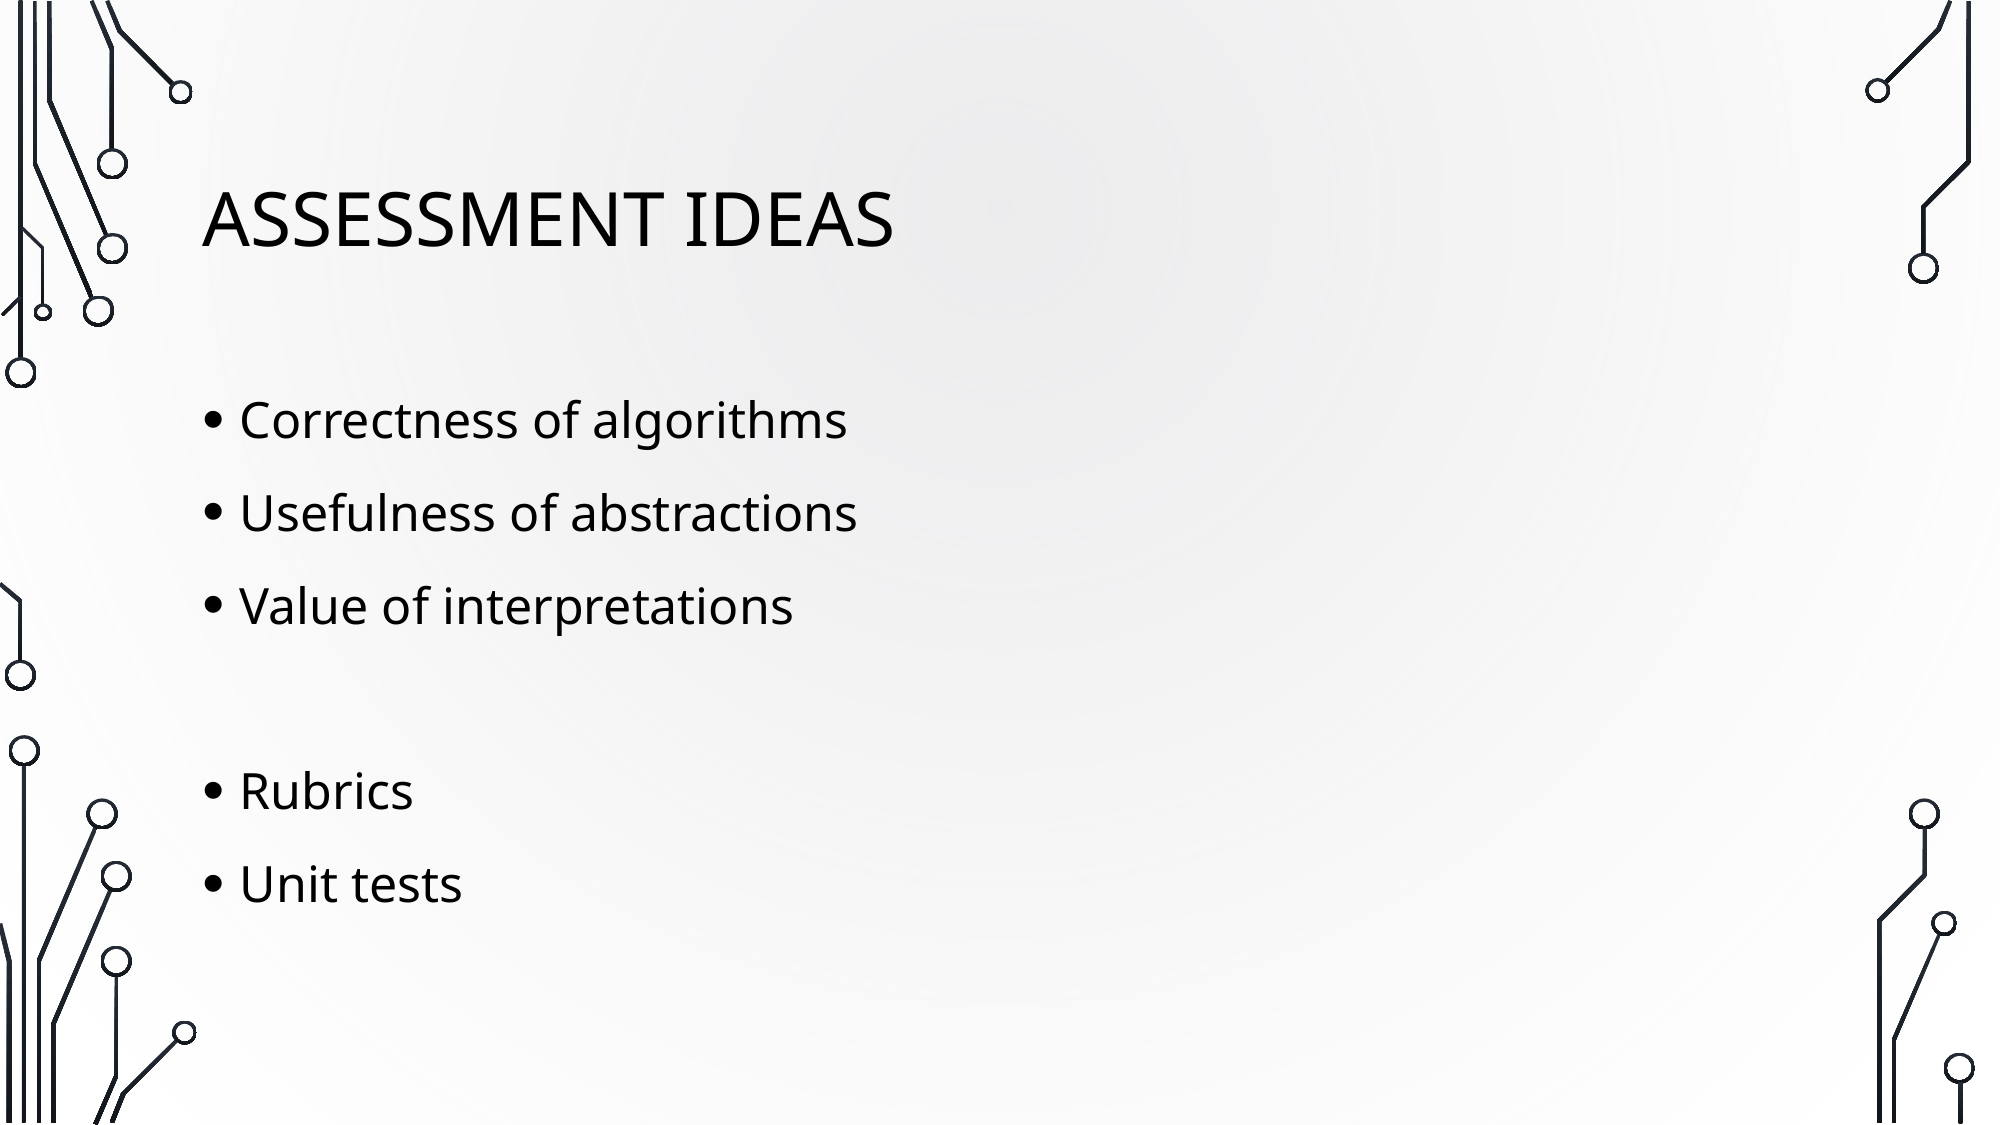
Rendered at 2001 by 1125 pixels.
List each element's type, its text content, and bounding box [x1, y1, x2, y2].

list Correctness of algorithms Usefulness of abstractions Value of interpretations Rubrics Unit tests [187, 369, 1813, 950]
title Assessment Ideas [187, 101, 1813, 344]
